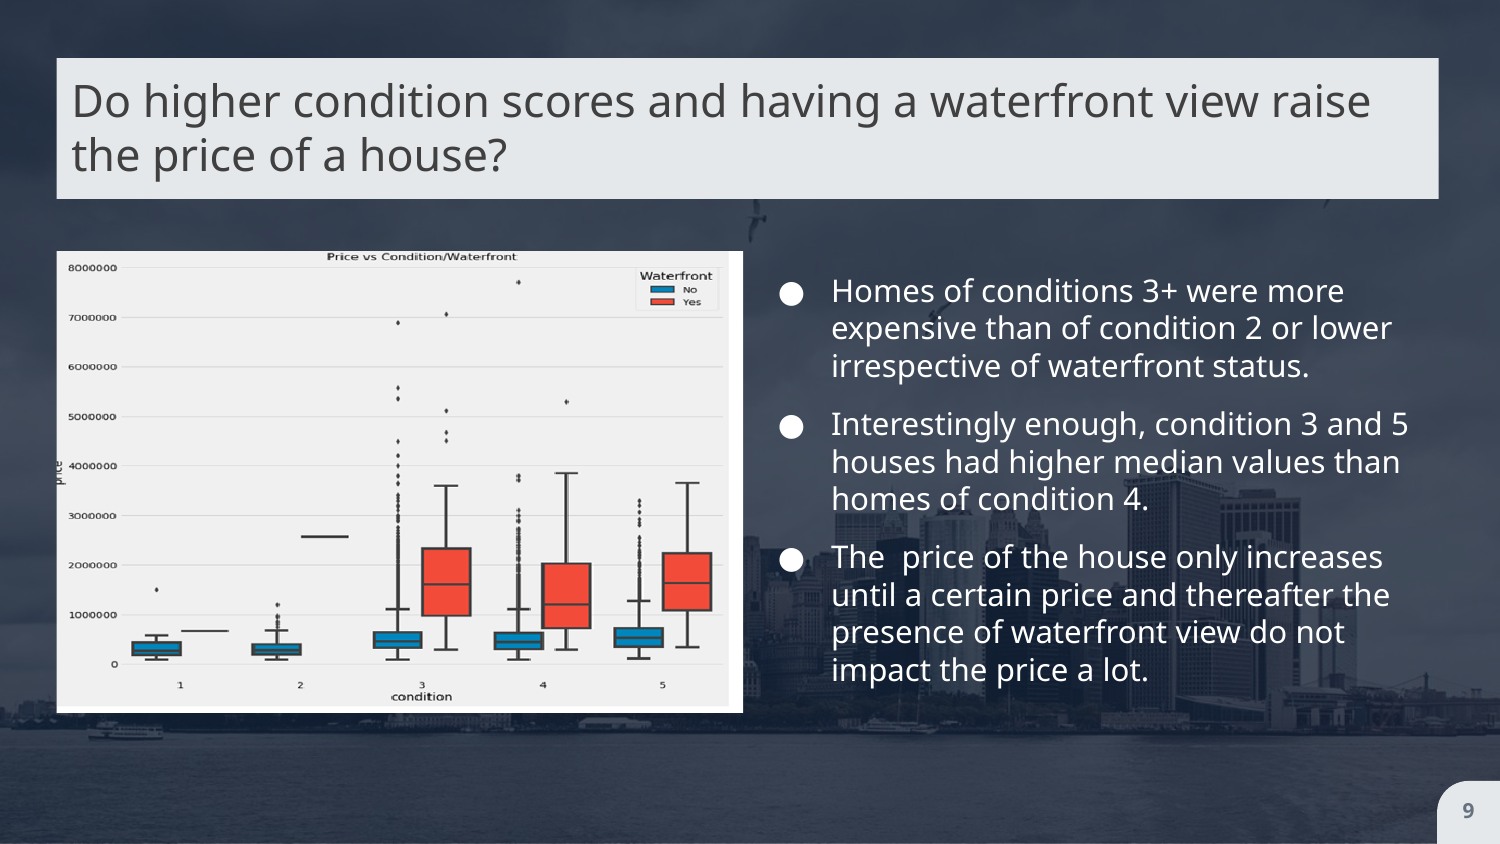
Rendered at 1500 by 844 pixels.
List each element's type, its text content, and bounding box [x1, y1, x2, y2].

picture [56, 250, 744, 714]
text_box Homes of conditions 3+ were more expensive than of condition 2 or lower irrespective of waterfront status. Interestingly enough, condition 3 and 5 houses had higher median values than homes of condition 4. The price of the house only increases until a certain price and thereafter the presence of waterfront view do not impact the price a lot. [749, 256, 1451, 703]
text_box Do higher condition scores and having a waterfront view raise the price of a house? [56, 58, 1439, 199]
slide_number 9 [1437, 780, 1500, 844]
